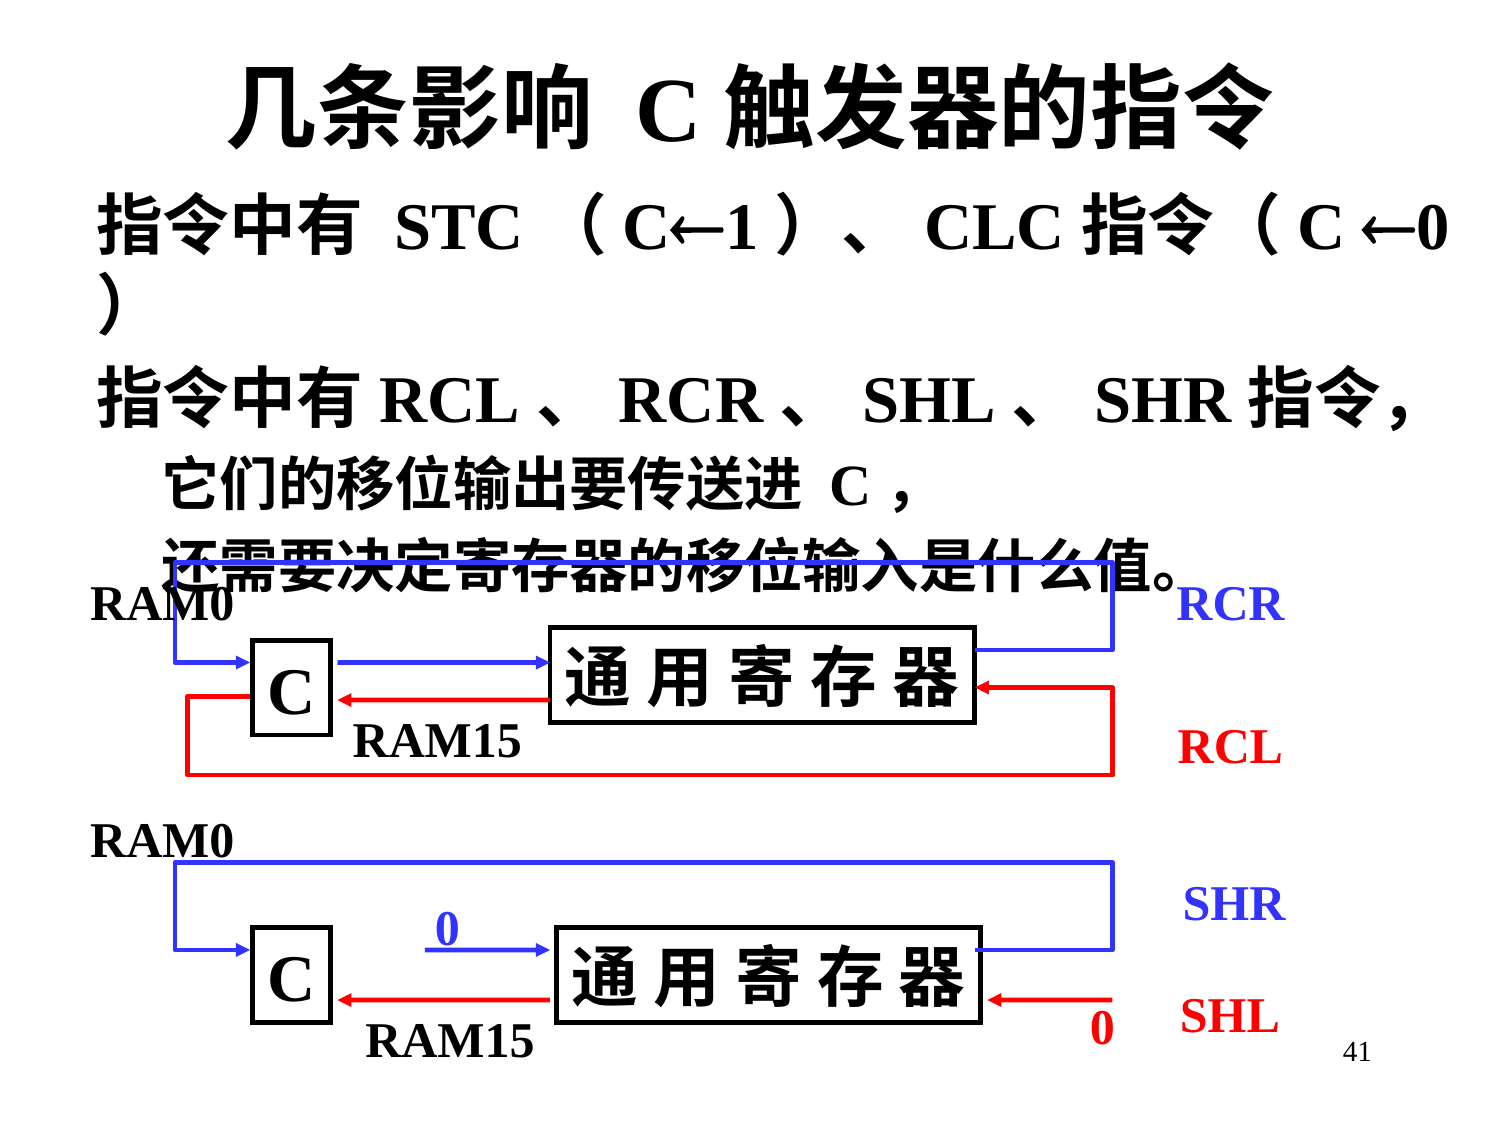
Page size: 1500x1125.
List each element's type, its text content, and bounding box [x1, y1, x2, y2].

text_box 通 用 寄 存 器 [550, 650, 975, 692]
text_box RCL [1162, 706, 1298, 782]
text_box RAM0 [75, 562, 250, 638]
slide_number 41 [1074, 1025, 1388, 1100]
text_box SHR [1167, 862, 1301, 938]
text_box SHL [1165, 975, 1295, 1025]
text_box [475, 943, 550, 957]
title 几条影响 C触发器的指令 [112, 48, 1388, 161]
text_box 0 [420, 887, 475, 963]
text_box [337, 993, 550, 1007]
text_box RAM15 [337, 700, 537, 775]
text_box [187, 681, 1113, 776]
text_box C [252, 662, 331, 696]
text_box [987, 993, 1075, 1007]
text_box [174, 562, 1113, 669]
text_box RCR [1161, 562, 1300, 638]
list 指令中有 STC（C1）、CLC指令（C 0 ） 指令中有RCL、RCR、SHL、SHR指令， 它们的移位输出要传送进 C， 还需要决定寄存器的移位输入是什么值。 [24, 174, 1475, 1100]
text_box [337, 658, 550, 669]
text_box 0 [1075, 987, 1130, 1025]
text_box C [252, 950, 331, 1023]
text_box [174, 862, 1113, 957]
text_box 通 用 寄 存 器 [556, 950, 981, 1023]
text_box RAM15 [350, 1000, 550, 1075]
text_box RAM0 [75, 800, 250, 875]
